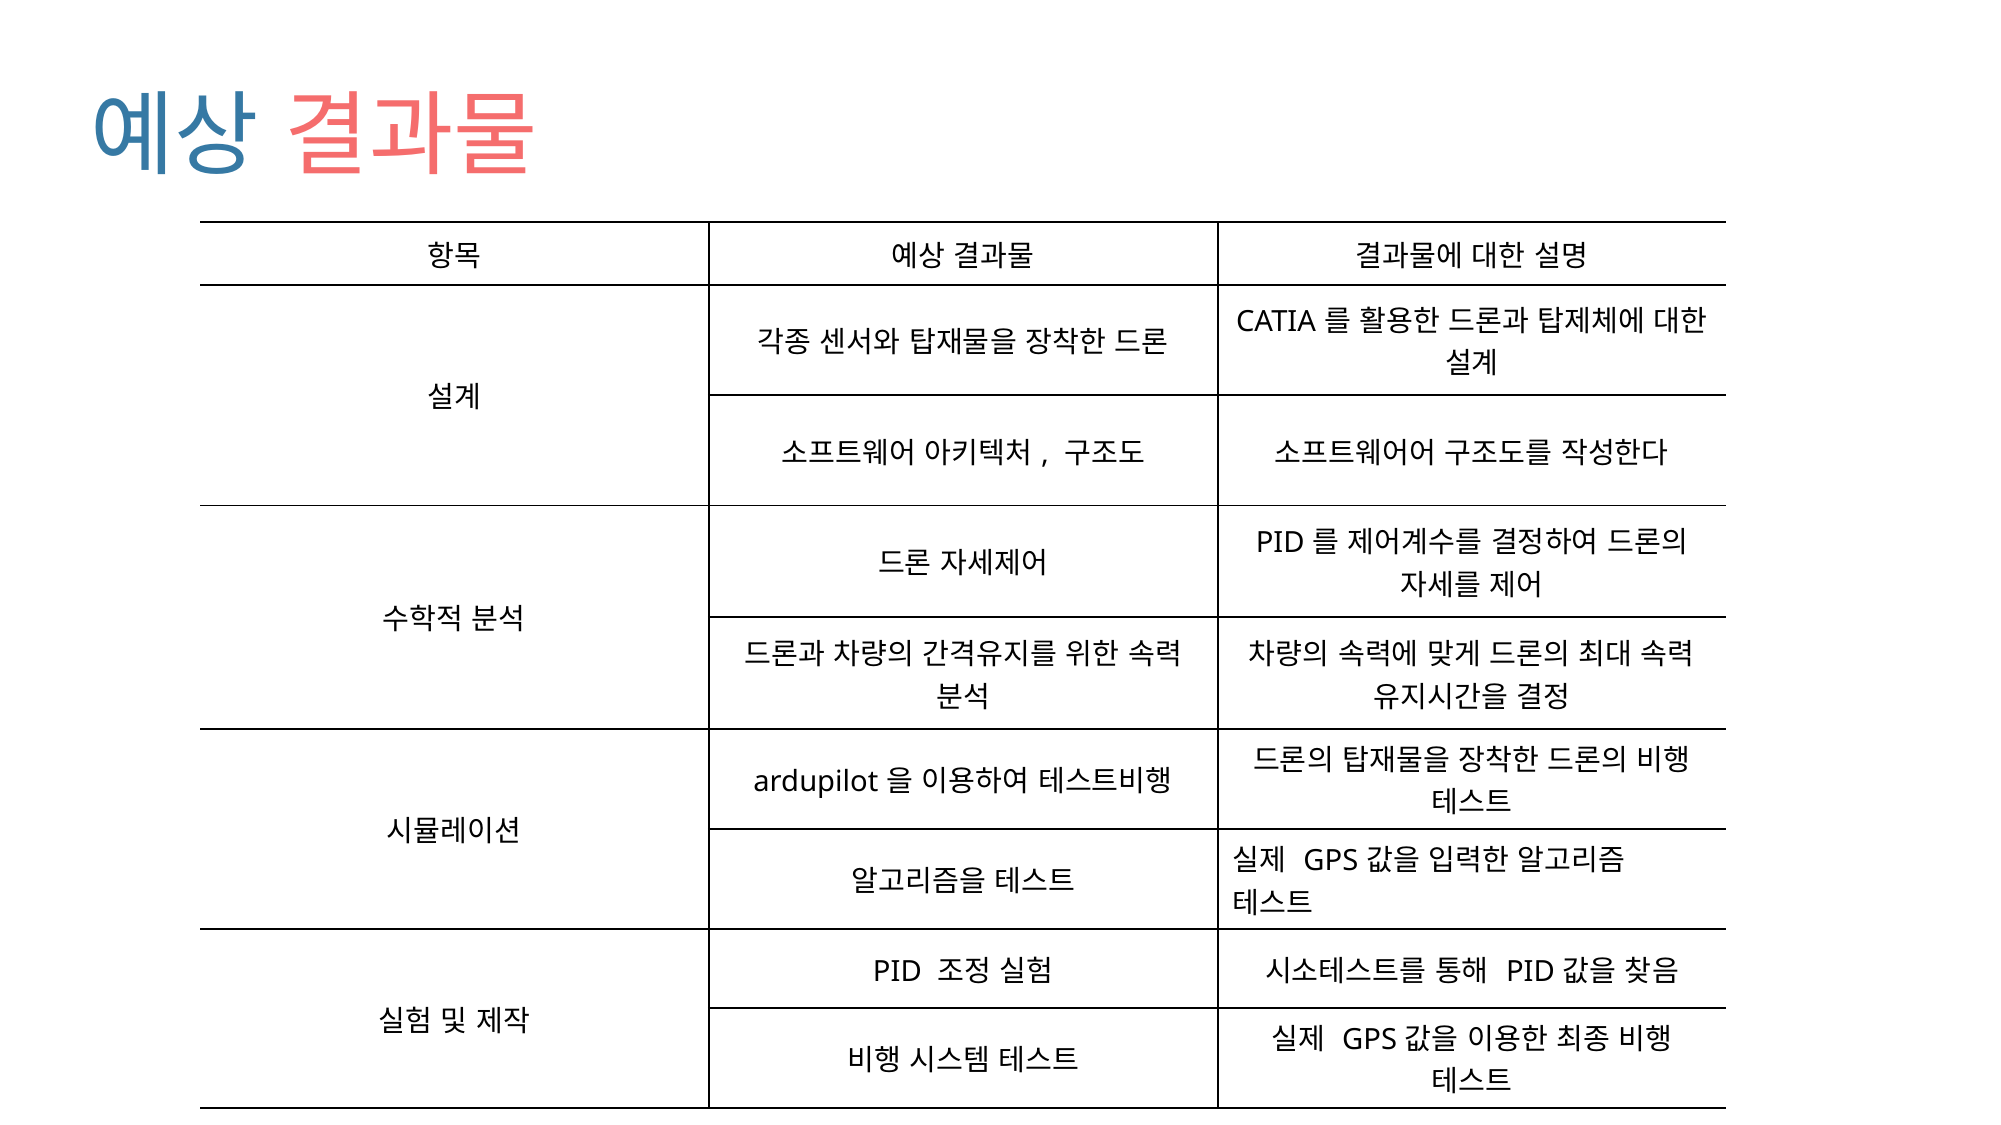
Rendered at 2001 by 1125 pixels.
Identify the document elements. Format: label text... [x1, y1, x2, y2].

table_header 항목 [200, 223, 708, 284]
table_cell ardupilot을 이용하여 테스트비행 [710, 730, 1217, 828]
table_cell 소프트웨어어 구조도를 작성한다 [1219, 396, 1726, 505]
title 예상 결과물 [75, 28, 1800, 247]
table_cell 비행 시스템 테스트 [710, 1009, 1217, 1107]
table_cell PID 조정 실험 [710, 930, 1217, 1007]
table_cell 드론의 탑재물을 장착한 드론의 비행 테스트 [1219, 730, 1726, 828]
table_header 예상 결과물 [710, 223, 1217, 284]
table_cell 각종 센서와 탑재물을 장착한 드론 [710, 286, 1217, 394]
table_header 결과물에 대한 설명 [1219, 223, 1726, 284]
table_cell 시뮬레이션 [200, 730, 708, 928]
table_cell 시소테스트를 통해 PID값을 찾음 [1219, 930, 1726, 1007]
table_cell 소프트웨어 아키텍처, 구조도 [710, 396, 1217, 505]
table_cell 실제 GPS값을 이용한 최종 비행 테스트 [1219, 1009, 1726, 1107]
table_cell 차량의 속력에 맞게 드론의 최대 속력 유지시간을 결정 [1219, 618, 1726, 728]
table_cell CATIA를 활용한 드론과 탑제체에 대한 설계 [1219, 286, 1726, 394]
table_cell 드론과 차량의 간격유지를 위한 속력 분석 [710, 618, 1217, 728]
table_cell 설계 [200, 286, 708, 505]
table_cell 실험 및 제작 [200, 930, 708, 1107]
table_cell 알고리즘을 테스트 [710, 830, 1217, 928]
table_cell 수학적 분석 [200, 506, 708, 728]
table_cell 실제 GPS값을 입력한 알고리즘 테스트 [1219, 830, 1726, 928]
table_cell PID를 제어계수를 결정하여 드론의 자세를 제어 [1219, 506, 1726, 616]
table_cell 드론 자세제어 [710, 506, 1217, 616]
